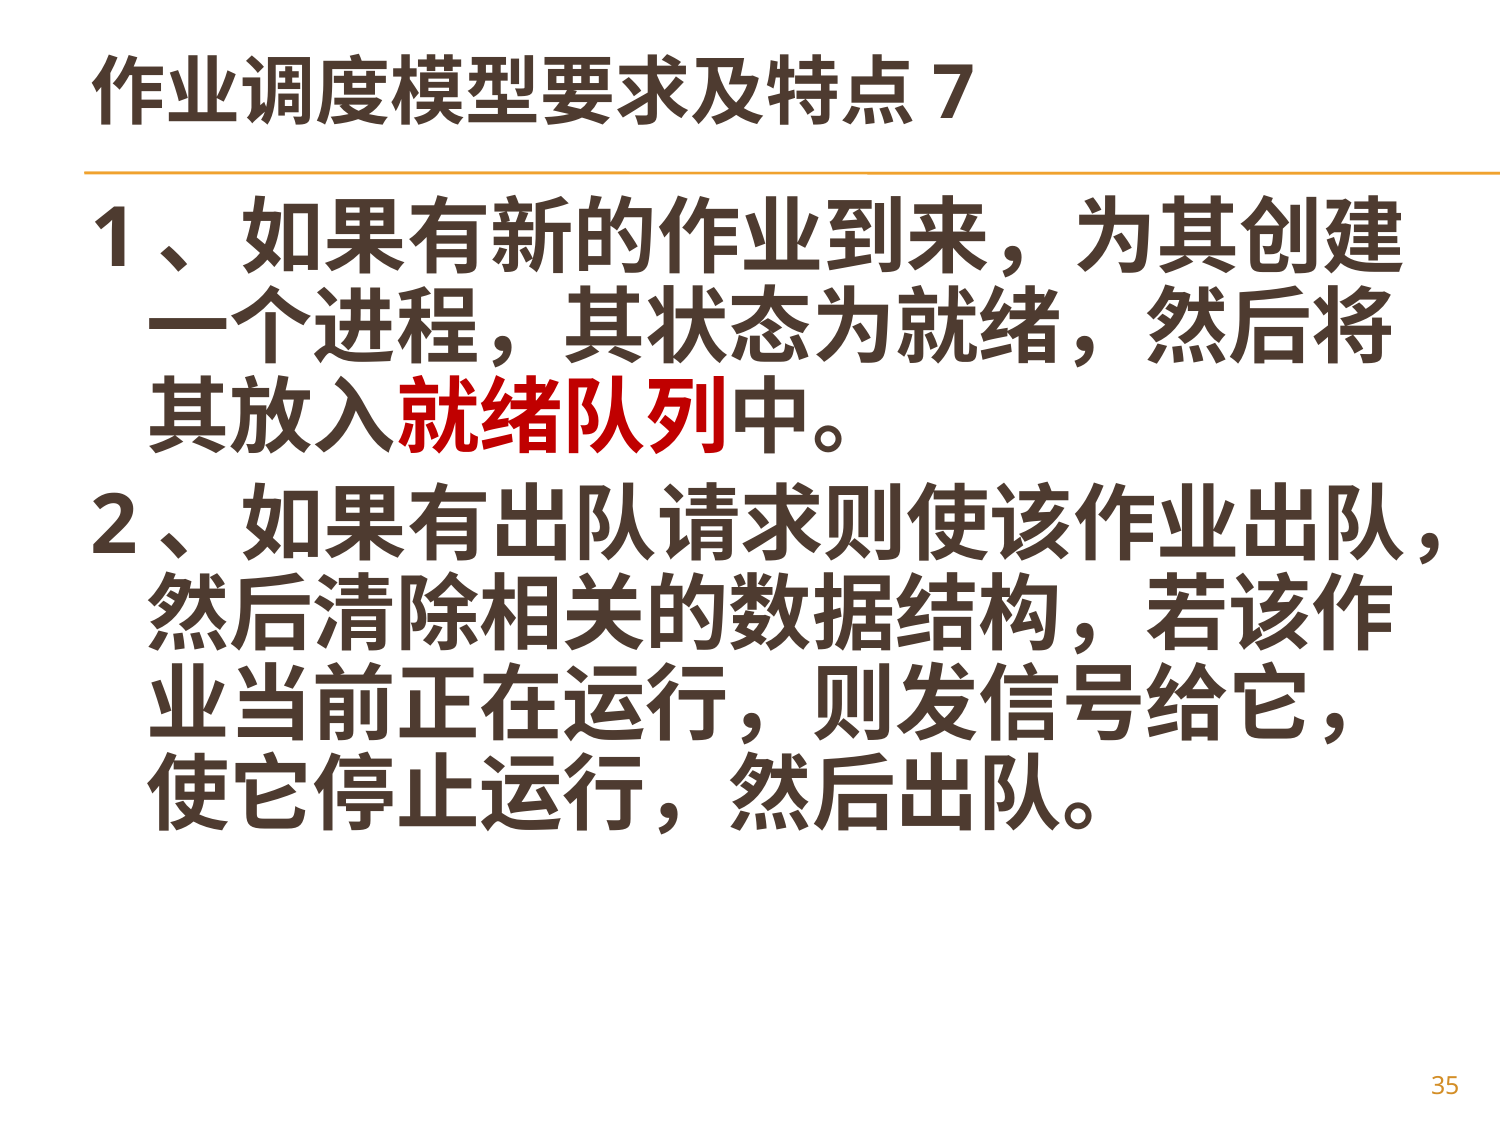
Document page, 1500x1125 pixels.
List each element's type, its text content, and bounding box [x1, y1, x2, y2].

slide_number 35 [1350, 1061, 1475, 1103]
title 作业调度模型要求及特点7 [75, 24, 1425, 153]
list 1、如果有新的作业到来，为其创建一个进程，其状态为就绪，然后将其放入就绪队列中。 2、如果有出队请求则使该作业出队，然后清除相关的数据结构，若该作业当前正在运行，则发信号给它，使它停止运行，然后出队。 [75, 187, 1425, 863]
